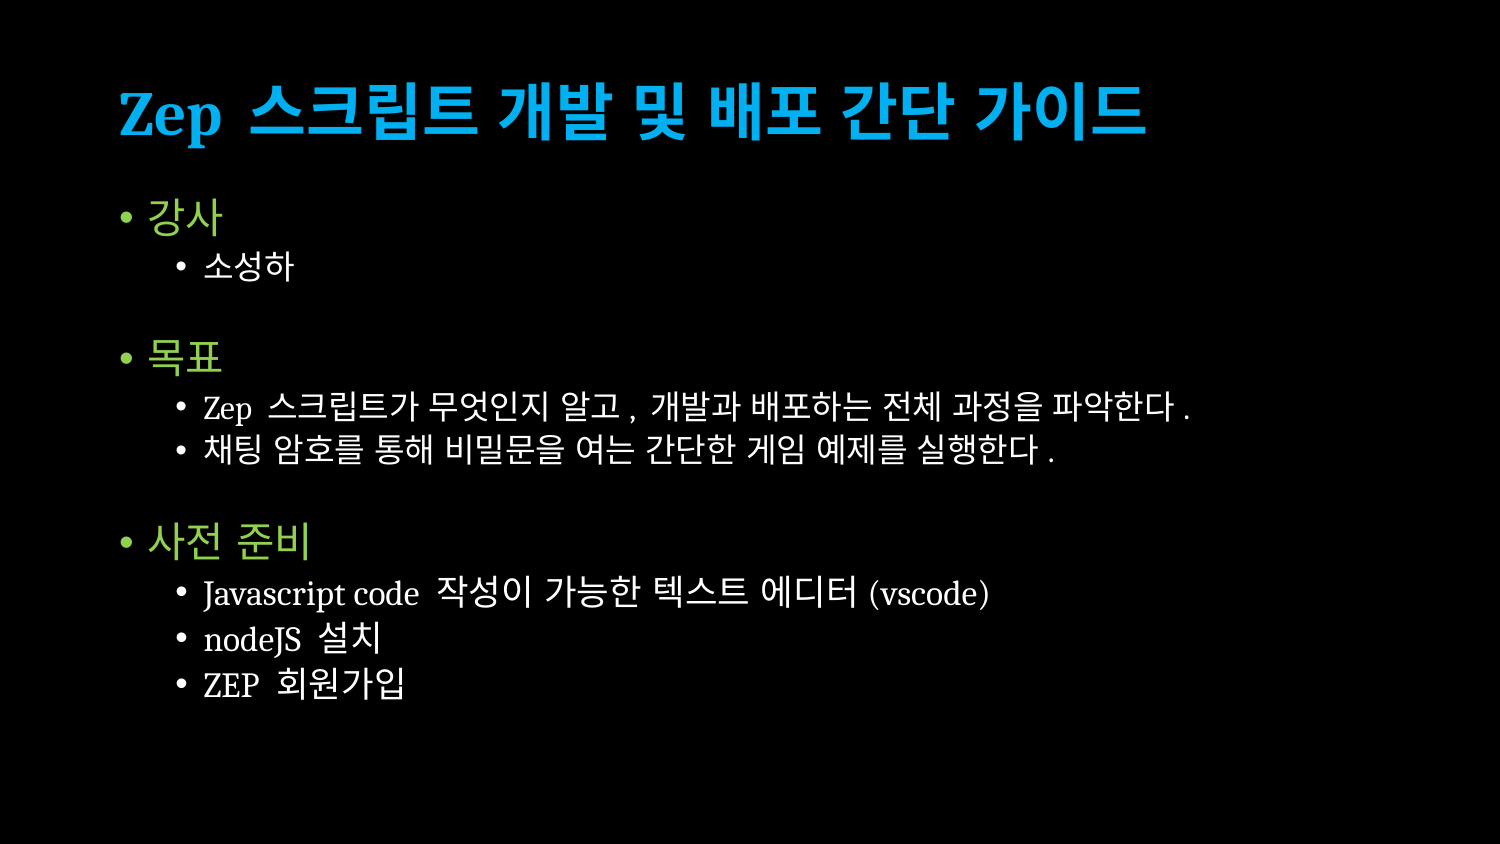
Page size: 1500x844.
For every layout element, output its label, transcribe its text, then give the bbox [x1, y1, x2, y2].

list 강사 소성하 목표 Zep 스크립트가 무엇인지 알고, 개발과 배포하는 전체 과정을 파악한다. 채팅 암호를 통해 비밀문을 여는 간단한 게임 예제를 실행한다. 사전 준비 Javascript code 작성이 가능한 텍스트 에디터(vscode) nodeJS 설치 ZEP 회원가입 [104, 190, 1302, 772]
title Zep 스크립트 개발 및 배포 간단 가이드 [104, 49, 1270, 181]
